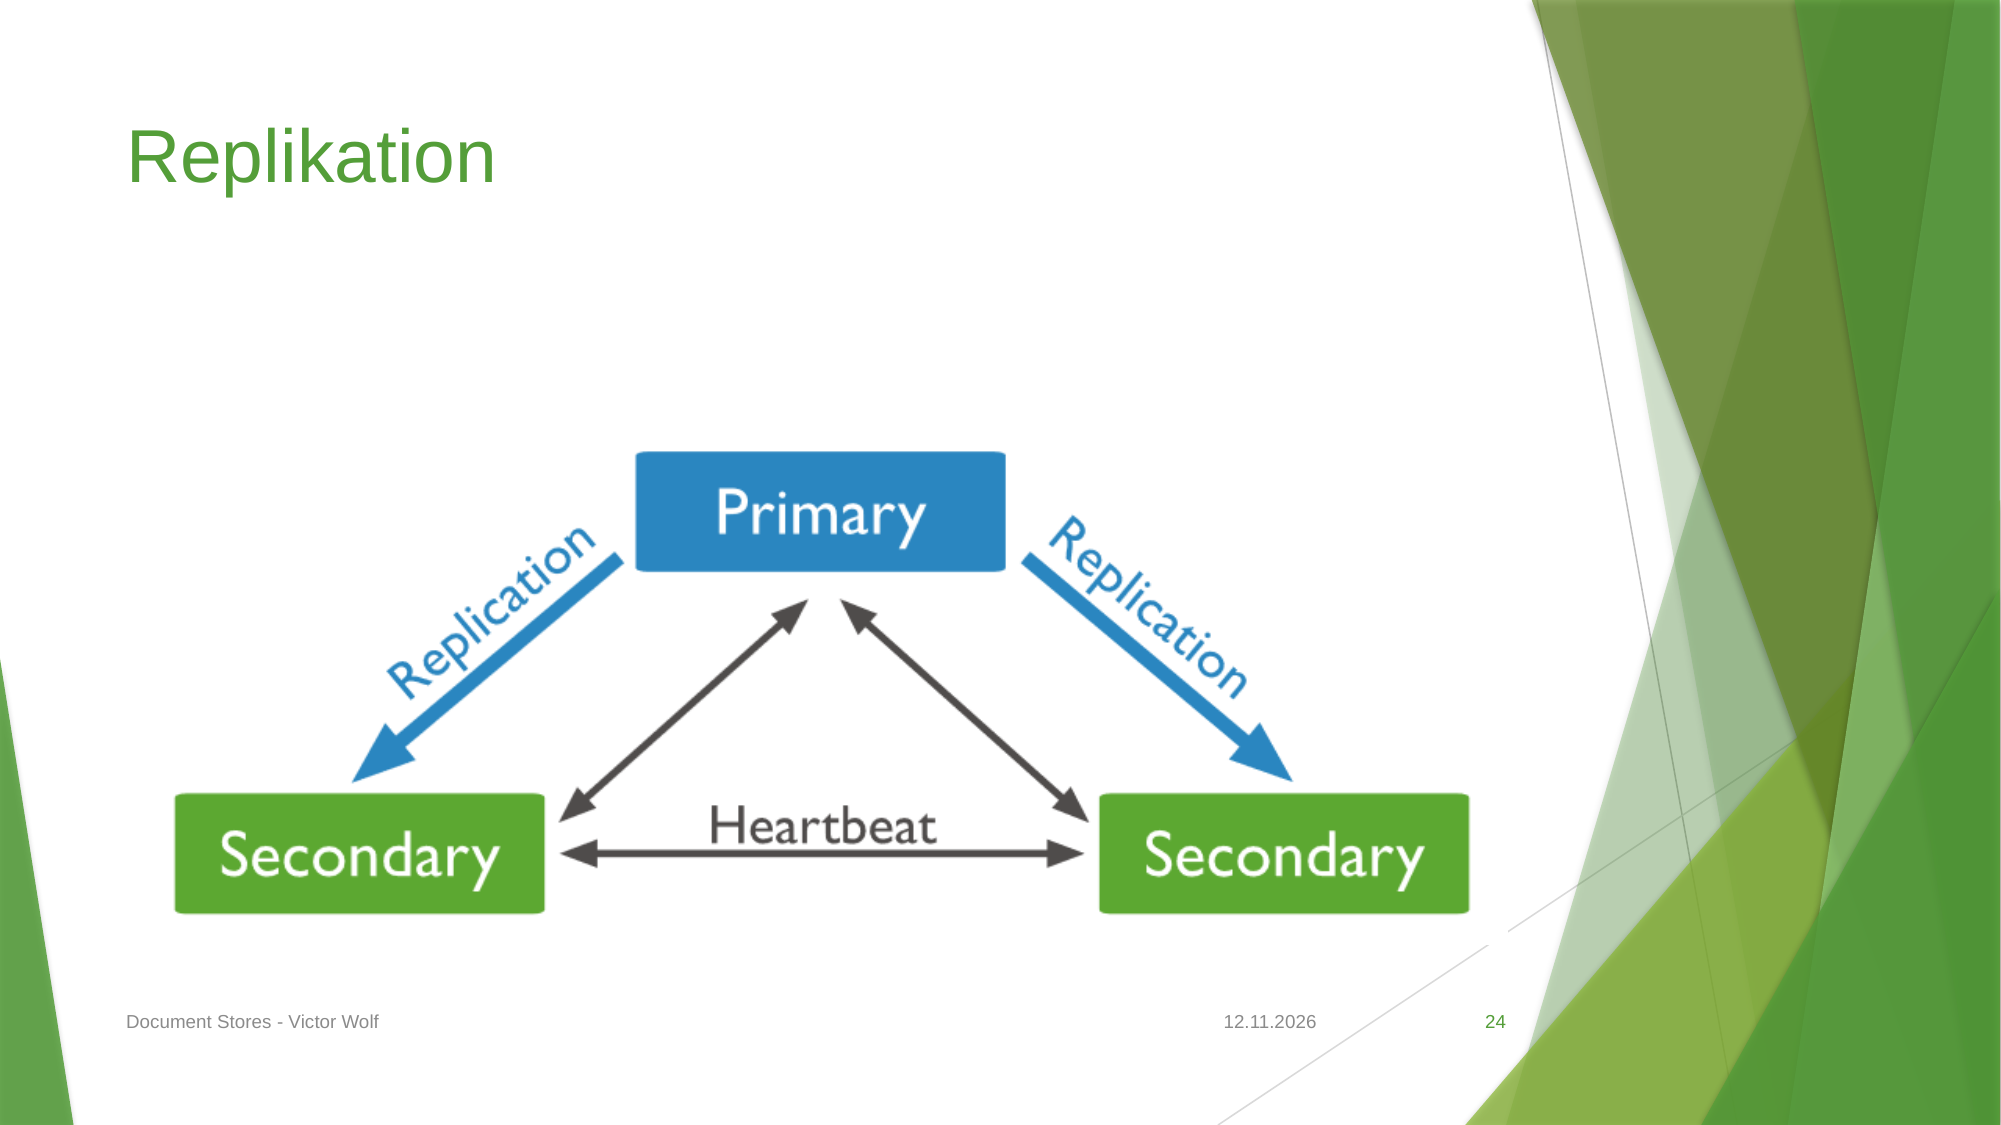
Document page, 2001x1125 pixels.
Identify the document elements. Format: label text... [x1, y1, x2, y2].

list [124, 400, 1509, 946]
title Replikation [111, 99, 1522, 317]
footer Document Stores - Victor Wolf [111, 991, 1145, 1051]
slide_number 24 [1409, 991, 1522, 1051]
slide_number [1181, 991, 1332, 1051]
